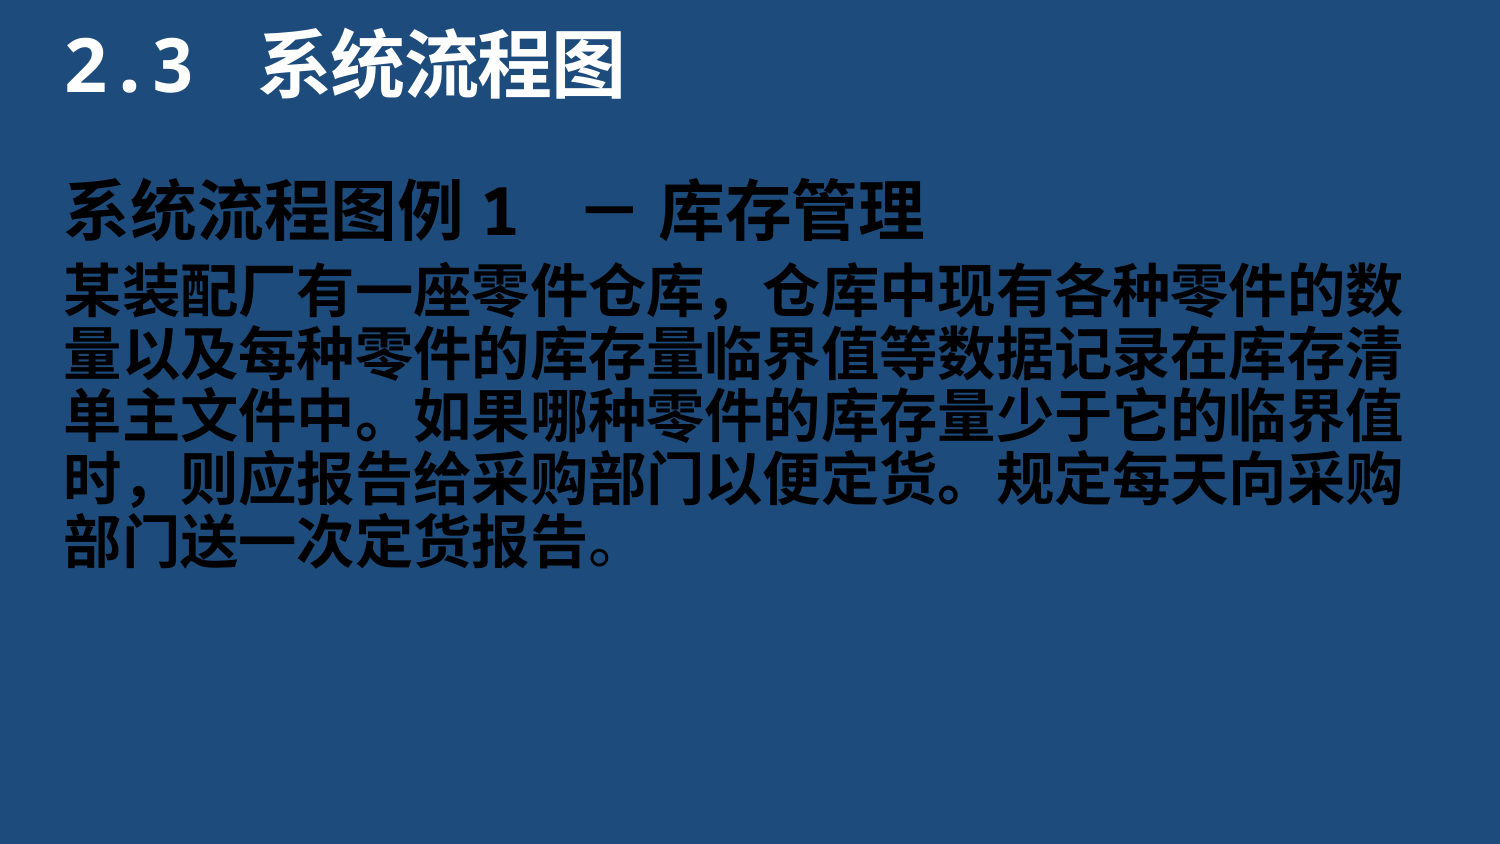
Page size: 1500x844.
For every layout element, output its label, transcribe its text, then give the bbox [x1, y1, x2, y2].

list 系统流程图例1 － 库存管理 某装配厂有一座零件仓库，仓库中现有各种零件的数量以及每种零件的库存量临界值等数据记录在库存清单主文件中。如果哪种零件的库存量少于它的临界值时，则应报告给采购部门以便定货。规定每天向采购部门送一次定货报告。 [63, 178, 1436, 583]
title 2.3 系统流程图 [63, 28, 1436, 110]
